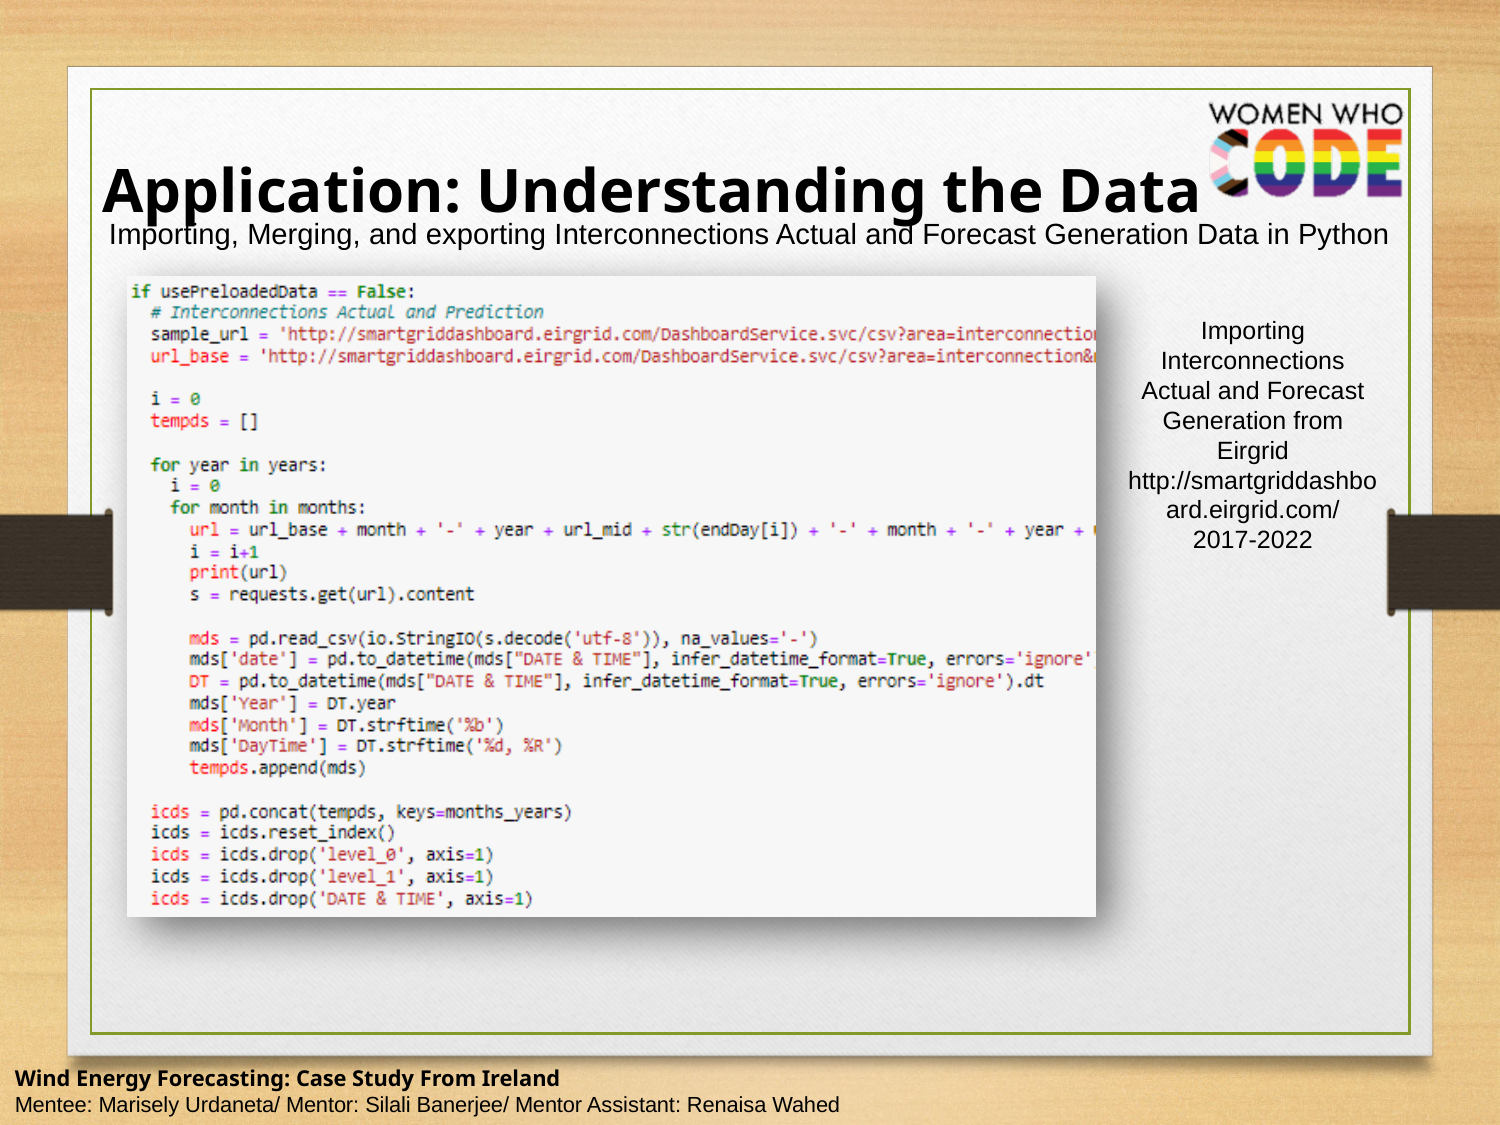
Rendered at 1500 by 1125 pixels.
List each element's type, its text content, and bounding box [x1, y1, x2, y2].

text_box Wind Energy Forecasting: Case Study From Ireland Mentee: Marisely Urdaneta/ Mentor: Silali Banerjee/ Mentor Assistant: Renaisa Wahed [0, 1056, 1500, 1124]
text_box Importing Interconnections Actual and Forecast Generation from Eirgrid http://smartgriddashboard.eirgrid.com/ 2017-2022 [1142, 307, 1395, 562]
picture [0, 0, 1500, 1056]
text_box Importing, Merging, and exporting Interconnections Actual and Forecast Generation Data in Python [82, 208, 1418, 258]
text_box Application: Understanding the Data [82, 133, 1223, 208]
